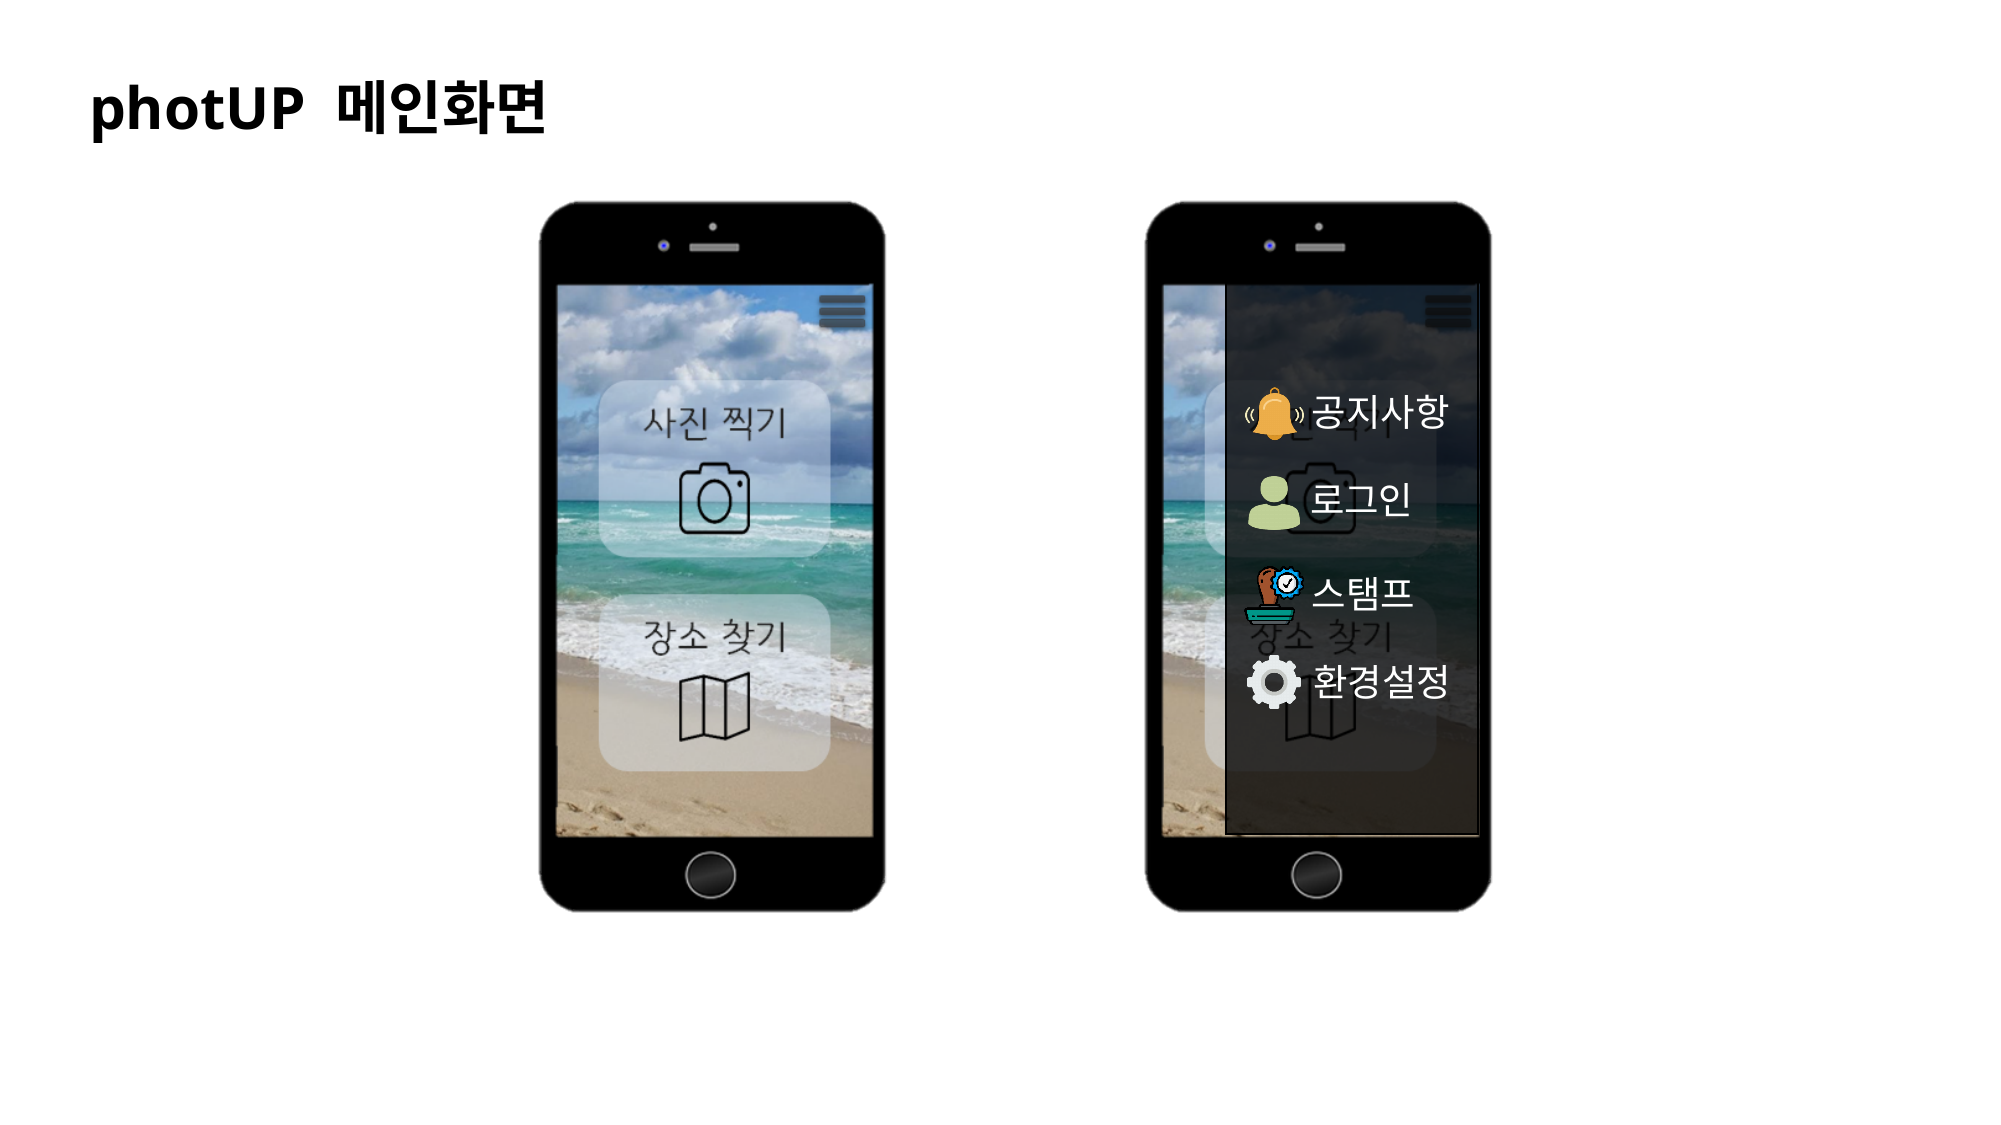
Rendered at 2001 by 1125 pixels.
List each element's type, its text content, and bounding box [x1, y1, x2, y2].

picture [459, 128, 964, 987]
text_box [1066, 128, 1571, 987]
text_box photUP 메인화면 [74, 63, 565, 149]
